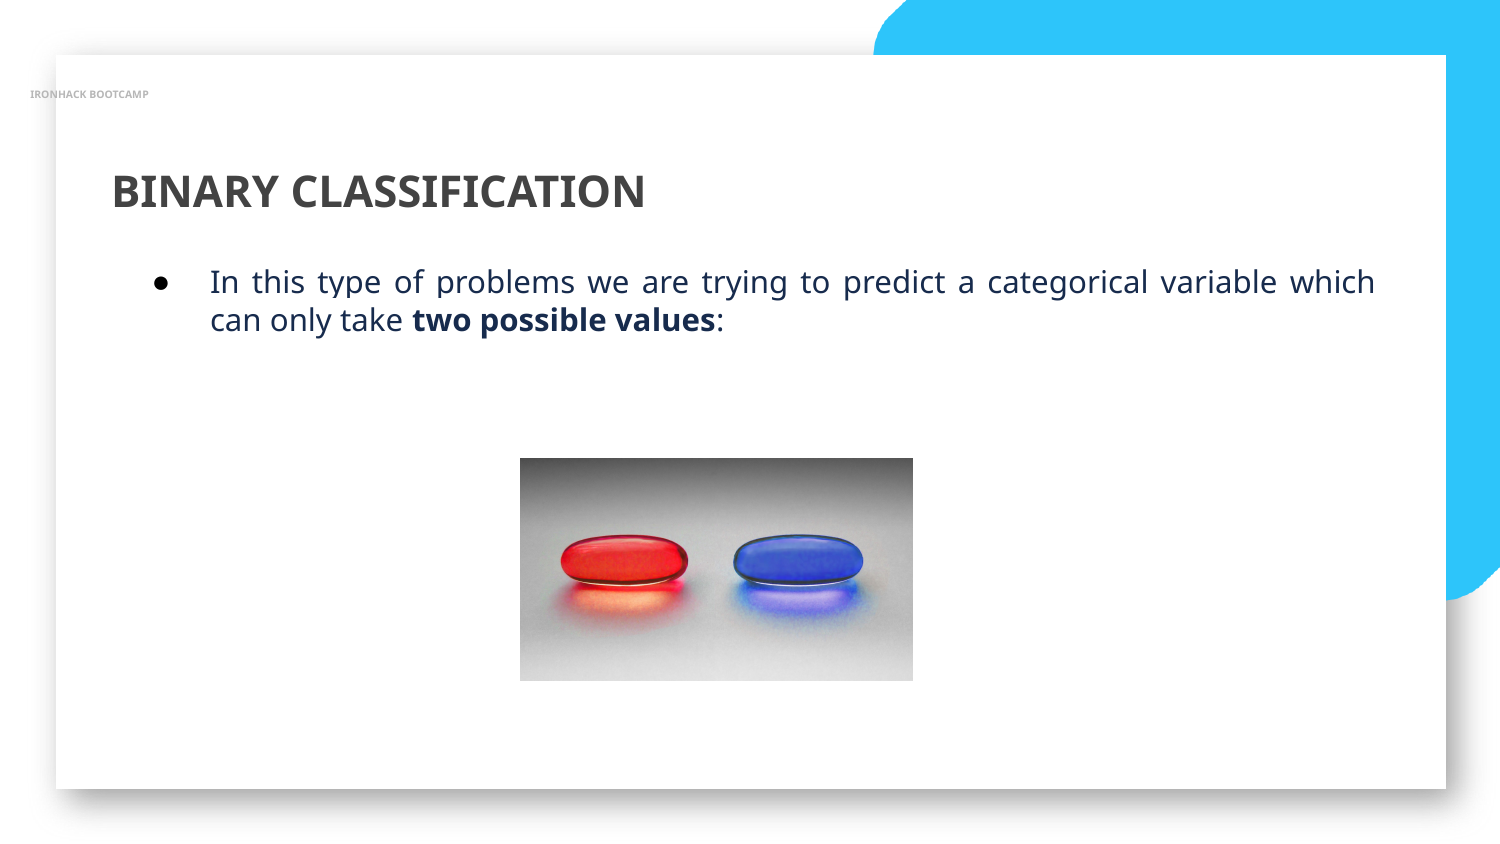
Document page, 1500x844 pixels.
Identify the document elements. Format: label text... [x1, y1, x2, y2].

picture [0, 0, 1500, 844]
text_box BINARY CLASSIFICATION [96, 149, 1417, 266]
text_box IRONHACK BOOTCAMP [15, 71, 354, 108]
text_box In this type of problems we are trying to predict a categorical variable which can only take two possible values: [120, 247, 1393, 732]
